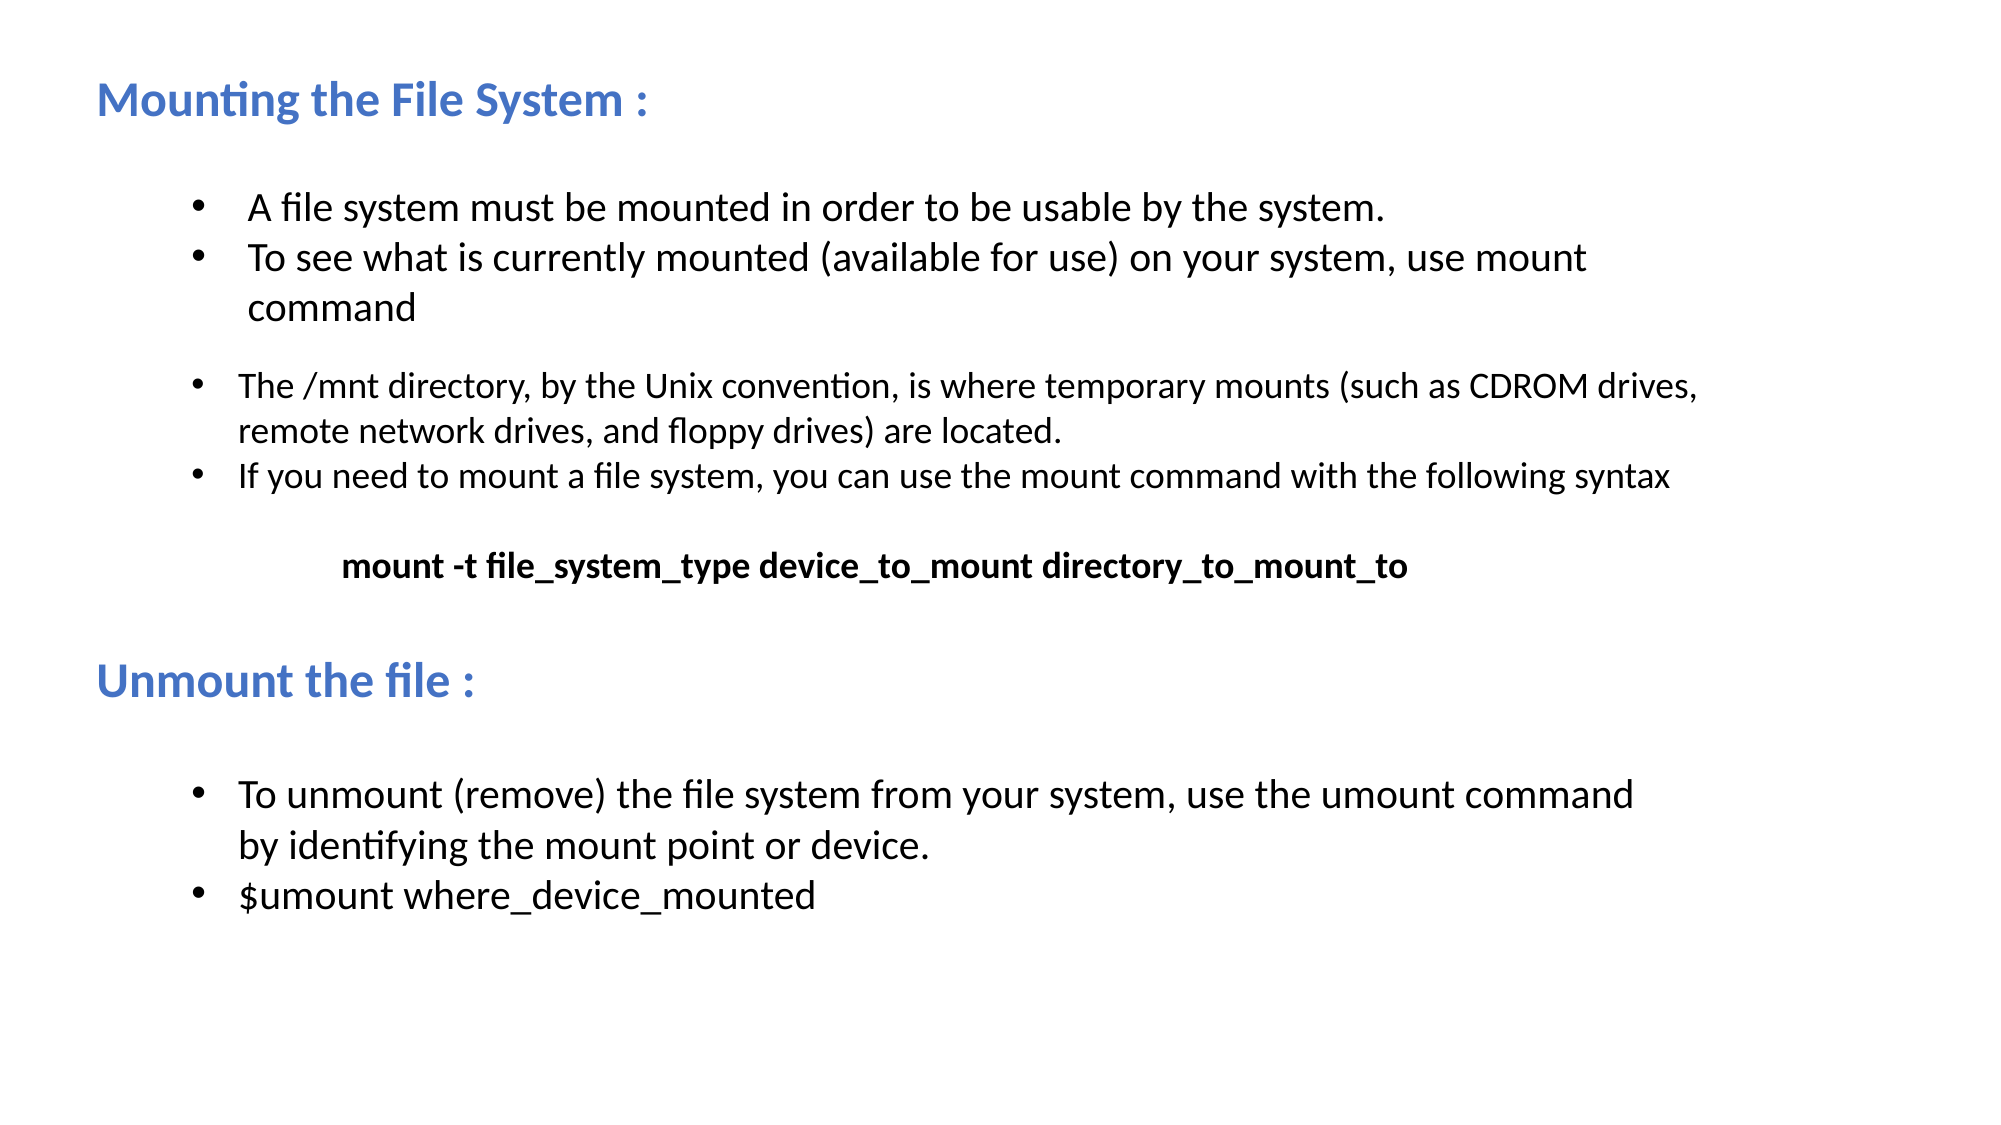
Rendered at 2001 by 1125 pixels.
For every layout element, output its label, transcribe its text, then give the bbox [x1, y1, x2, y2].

text_box The /mnt directory, by the Unix convention, is where temporary mounts (such as CDROM drives, remote network drives, and floppy drives) are located. If you need to mount a file system, you can use the mount command with the following syntax mount -t file_system_type device_to_mount directory_to_mount_to [176, 353, 1778, 594]
text_box Mounting the File System : [81, 59, 1082, 134]
text_box Unmount the file : [81, 640, 803, 715]
text_box A file system must be mounted in order to be usable by the system. To see what is currently mounted (available for use) on your system, use mount command [176, 172, 1778, 338]
text_box To unmount (remove) the file system from your system, use the umount command by identifying the mount point or device. $umount where_device_mounted [176, 759, 1671, 925]
